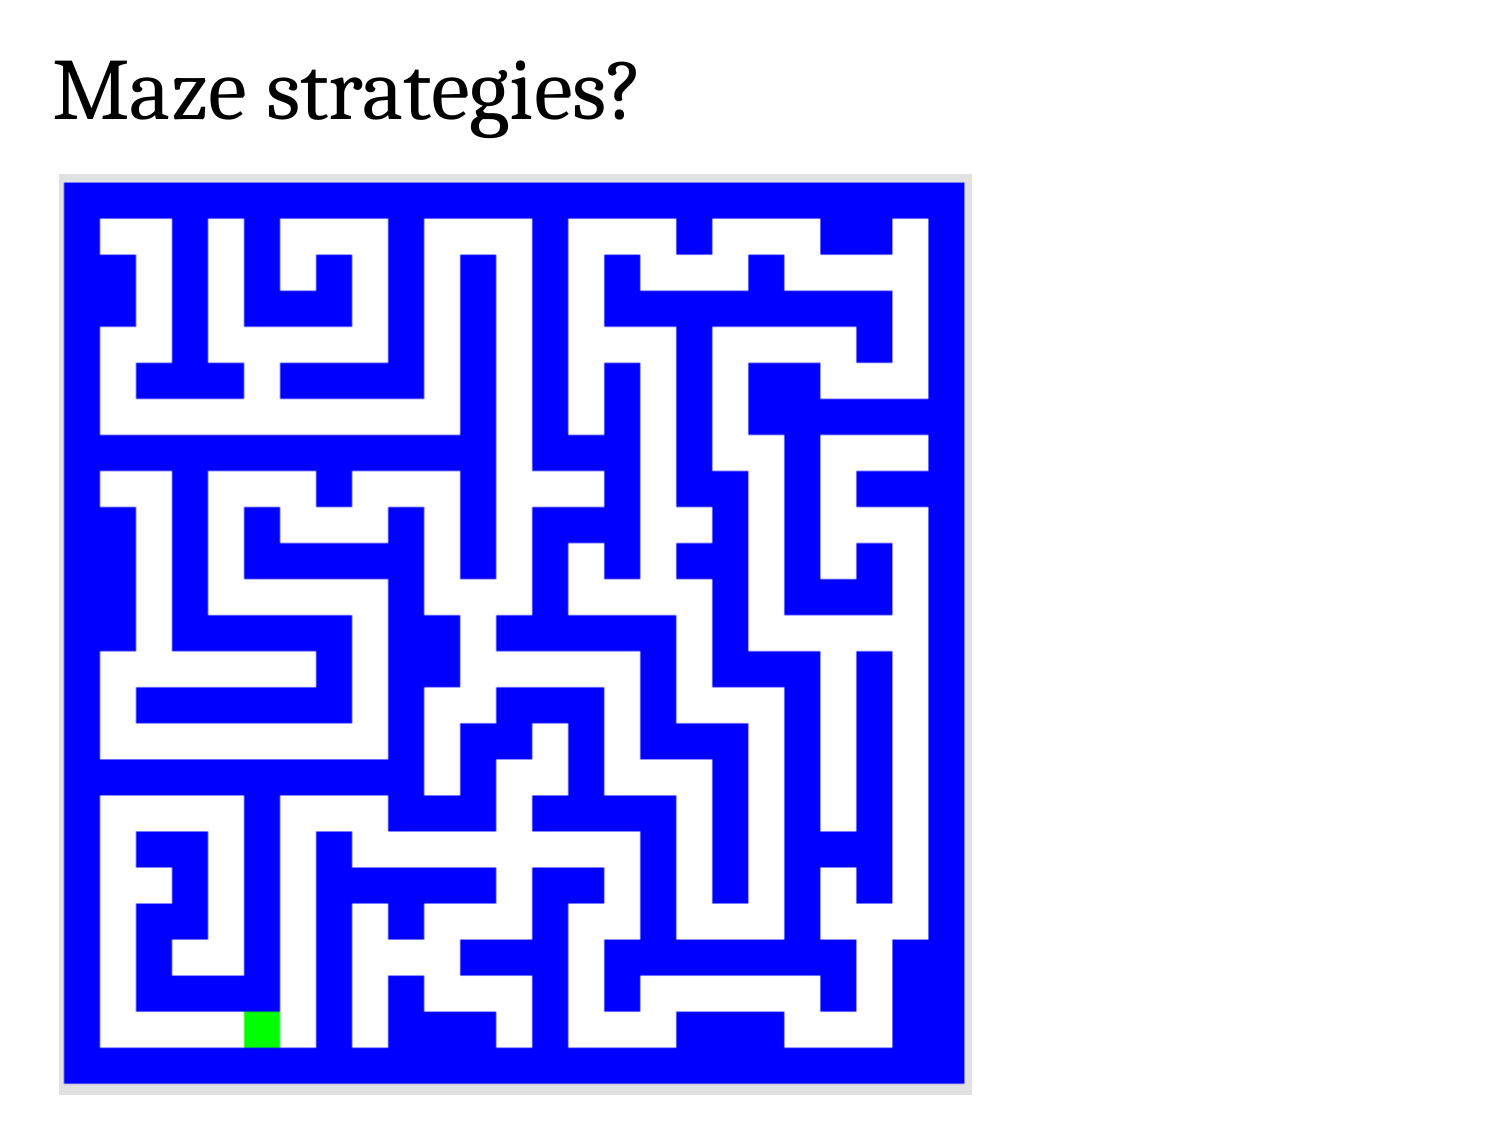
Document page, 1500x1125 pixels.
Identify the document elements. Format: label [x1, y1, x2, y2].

text_box [37, 24, 1212, 145]
picture [58, 174, 972, 1095]
